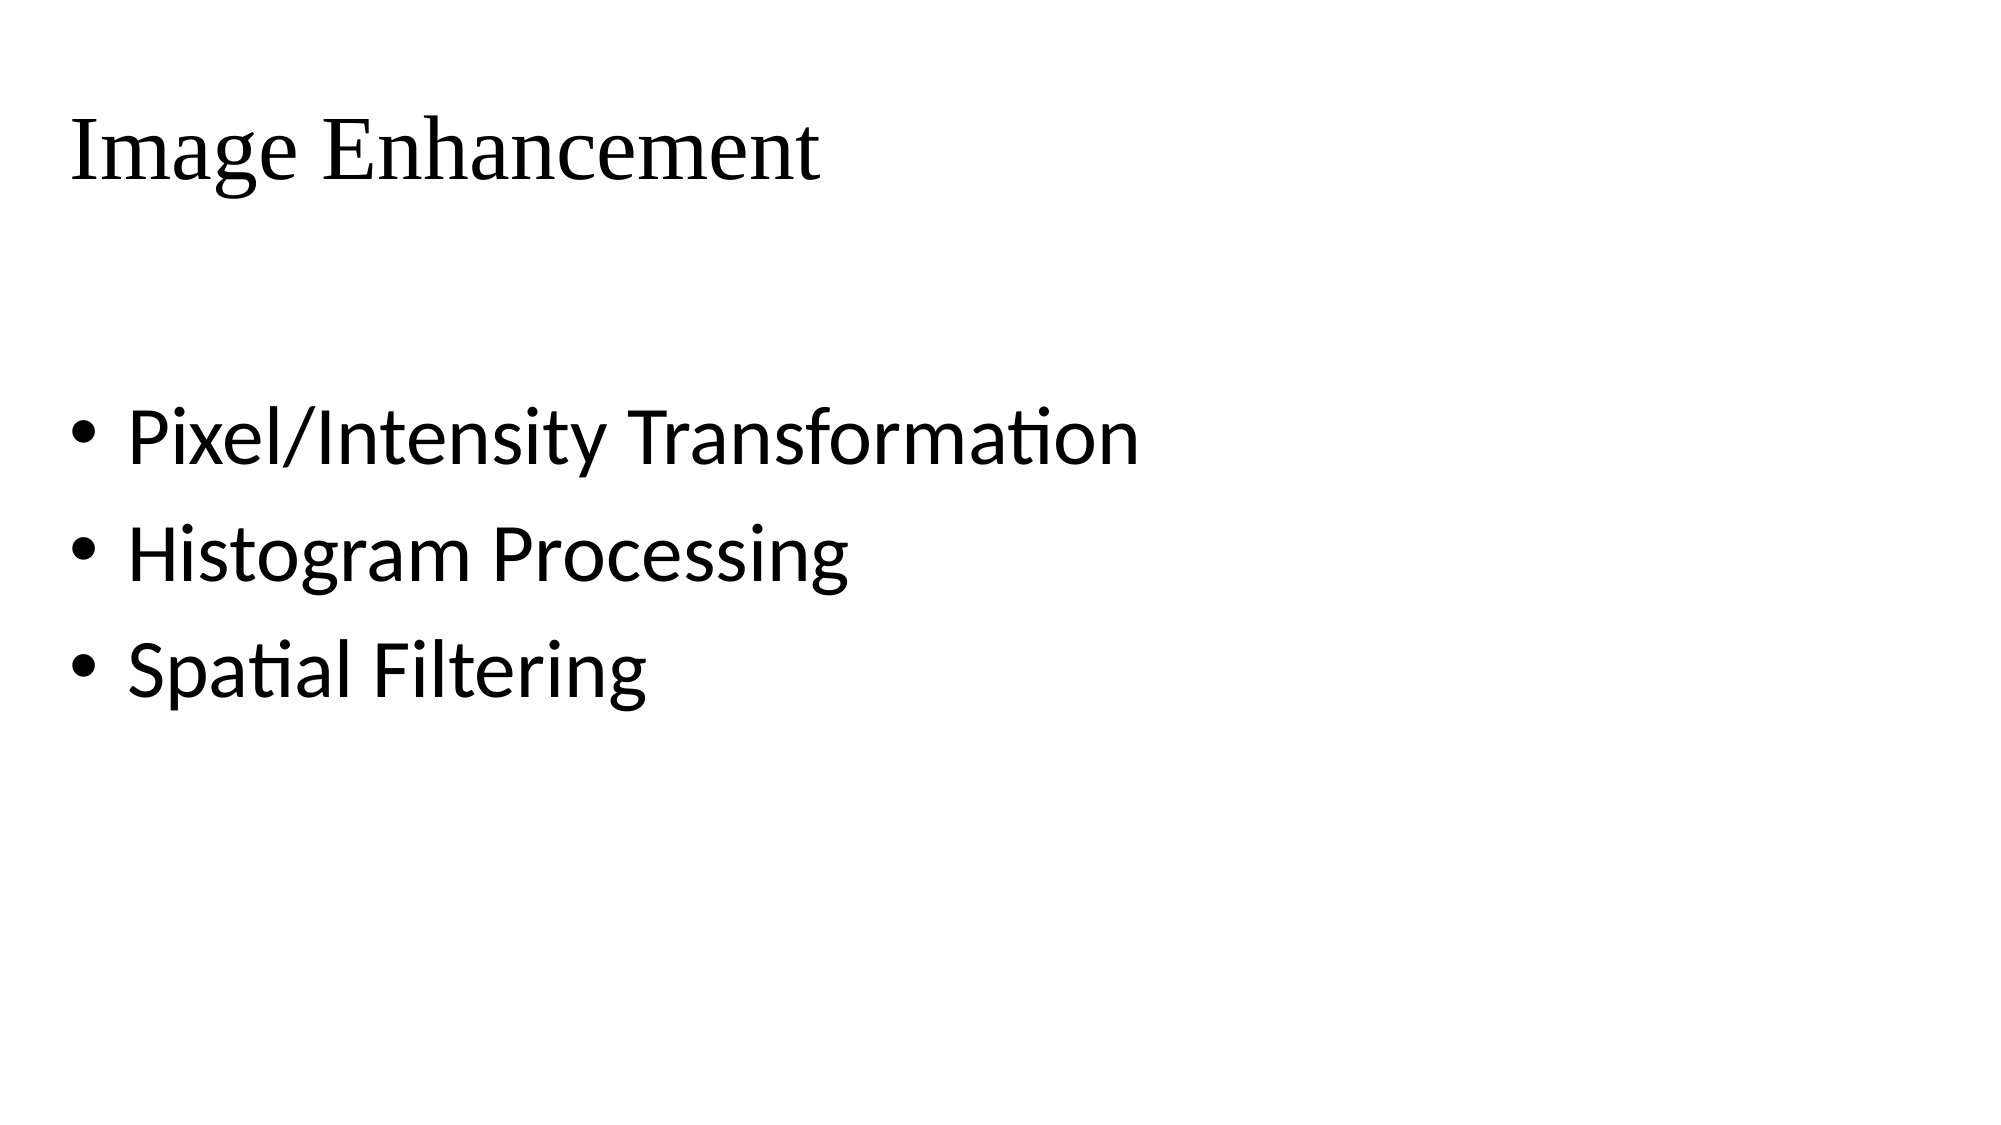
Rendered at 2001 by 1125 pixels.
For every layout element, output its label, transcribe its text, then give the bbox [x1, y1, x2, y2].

title Image Enhancement [55, 66, 1785, 219]
text_box Pixel/Intensity Transformation Histogram Processing Spatial Filtering [55, 373, 1697, 722]
